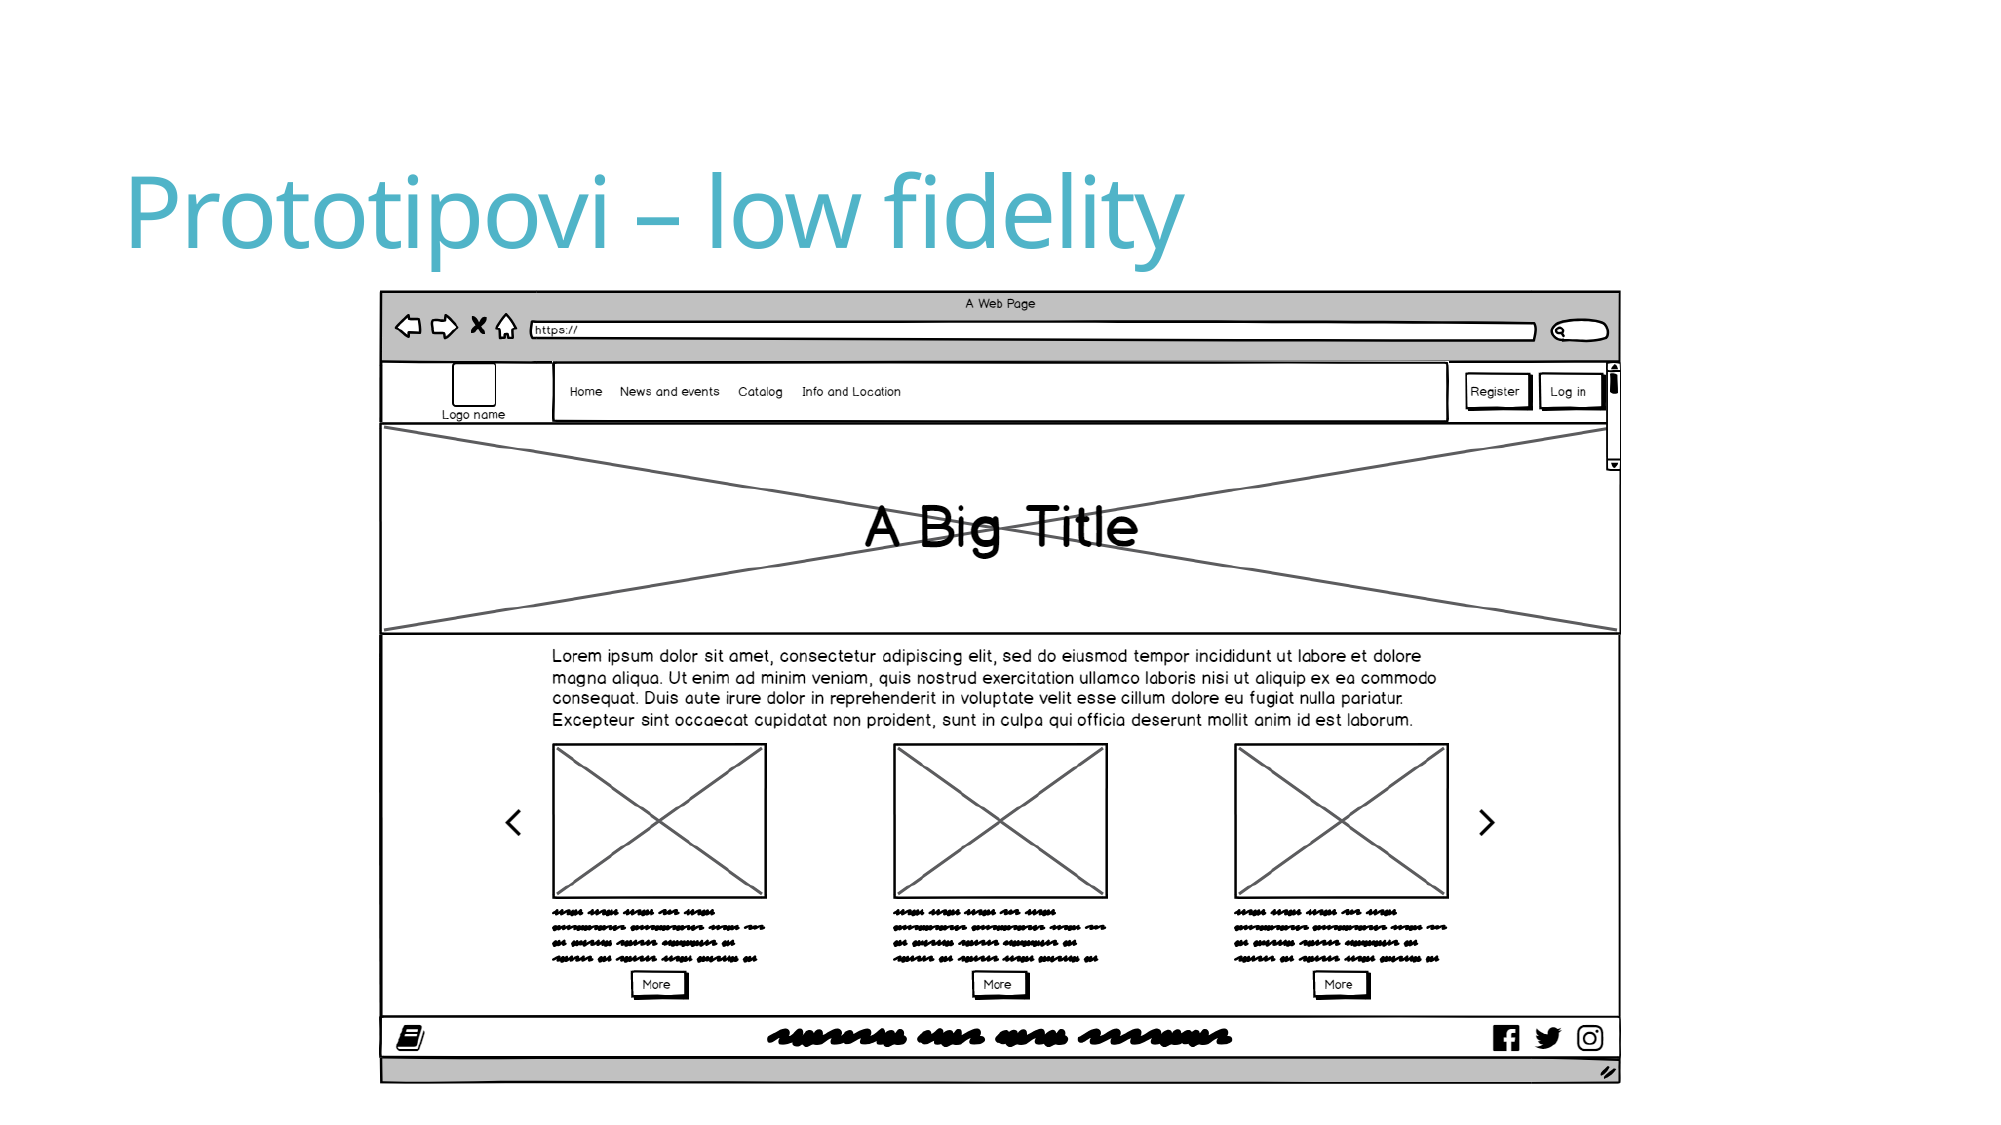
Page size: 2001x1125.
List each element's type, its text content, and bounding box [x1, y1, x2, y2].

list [378, 289, 1622, 1084]
title Prototipovi – low fidelity [107, 81, 1875, 354]
